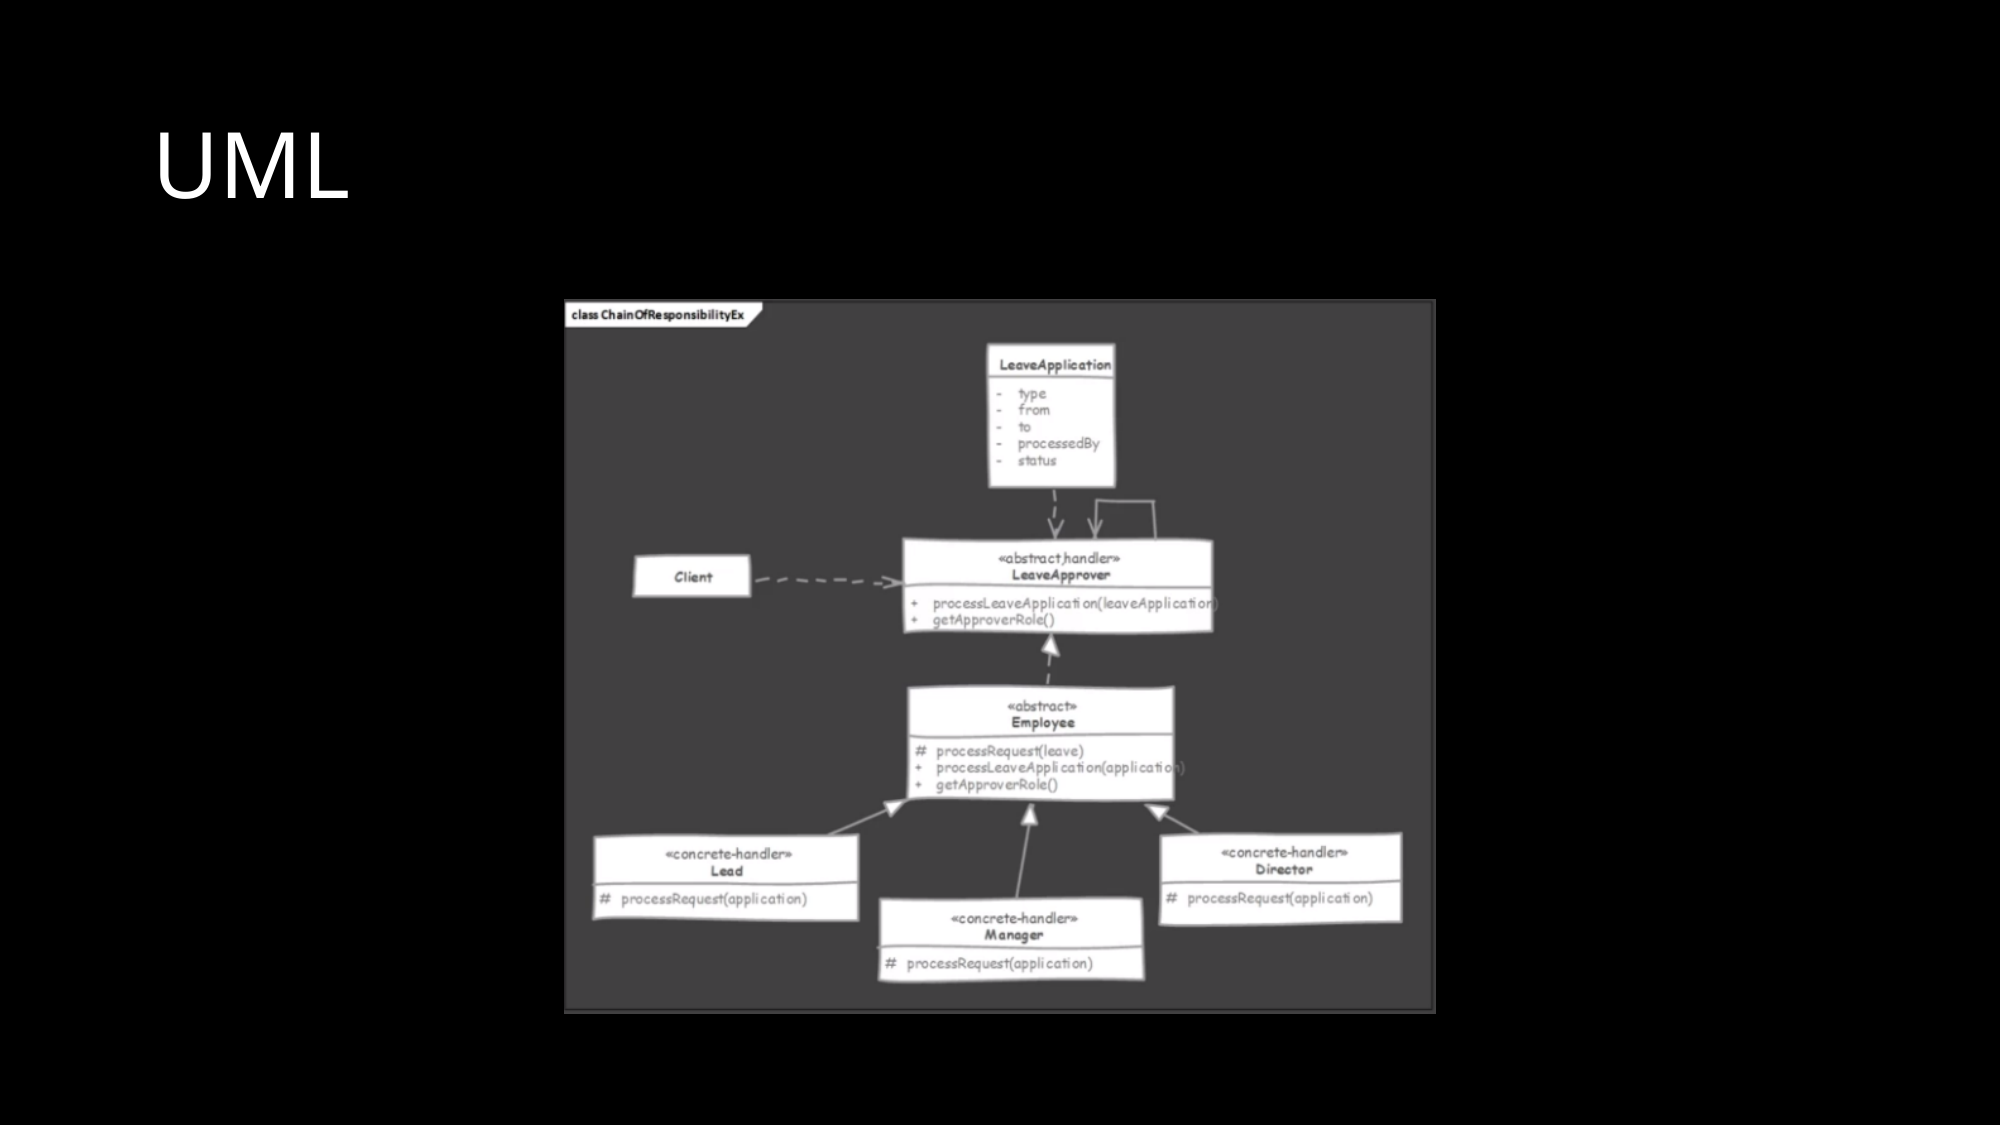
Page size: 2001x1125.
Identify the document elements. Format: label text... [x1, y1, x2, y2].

title UML [137, 59, 1863, 278]
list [564, 299, 1436, 1014]
